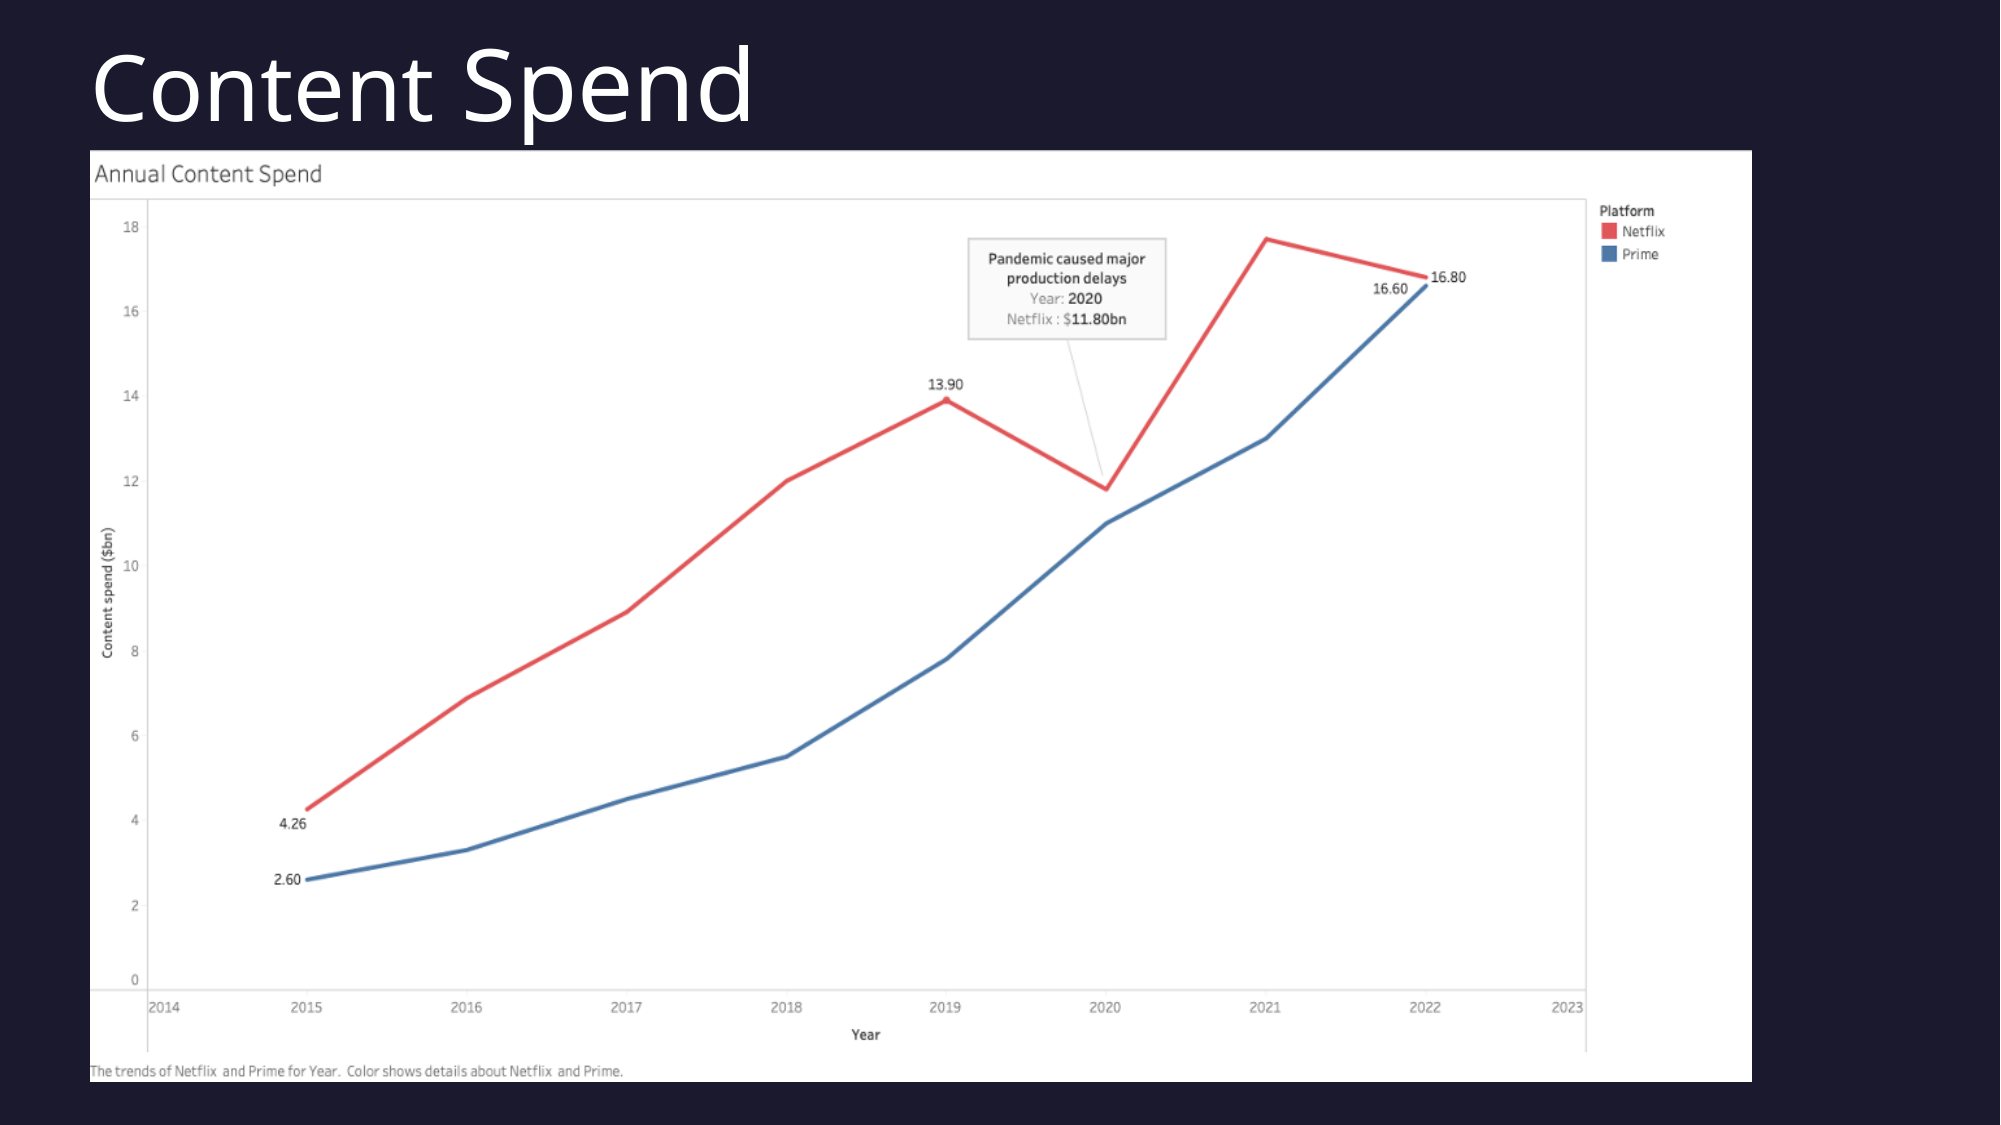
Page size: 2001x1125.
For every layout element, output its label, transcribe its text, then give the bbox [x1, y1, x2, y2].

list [90, 150, 1752, 1082]
title Content Spend [90, 21, 1910, 241]
